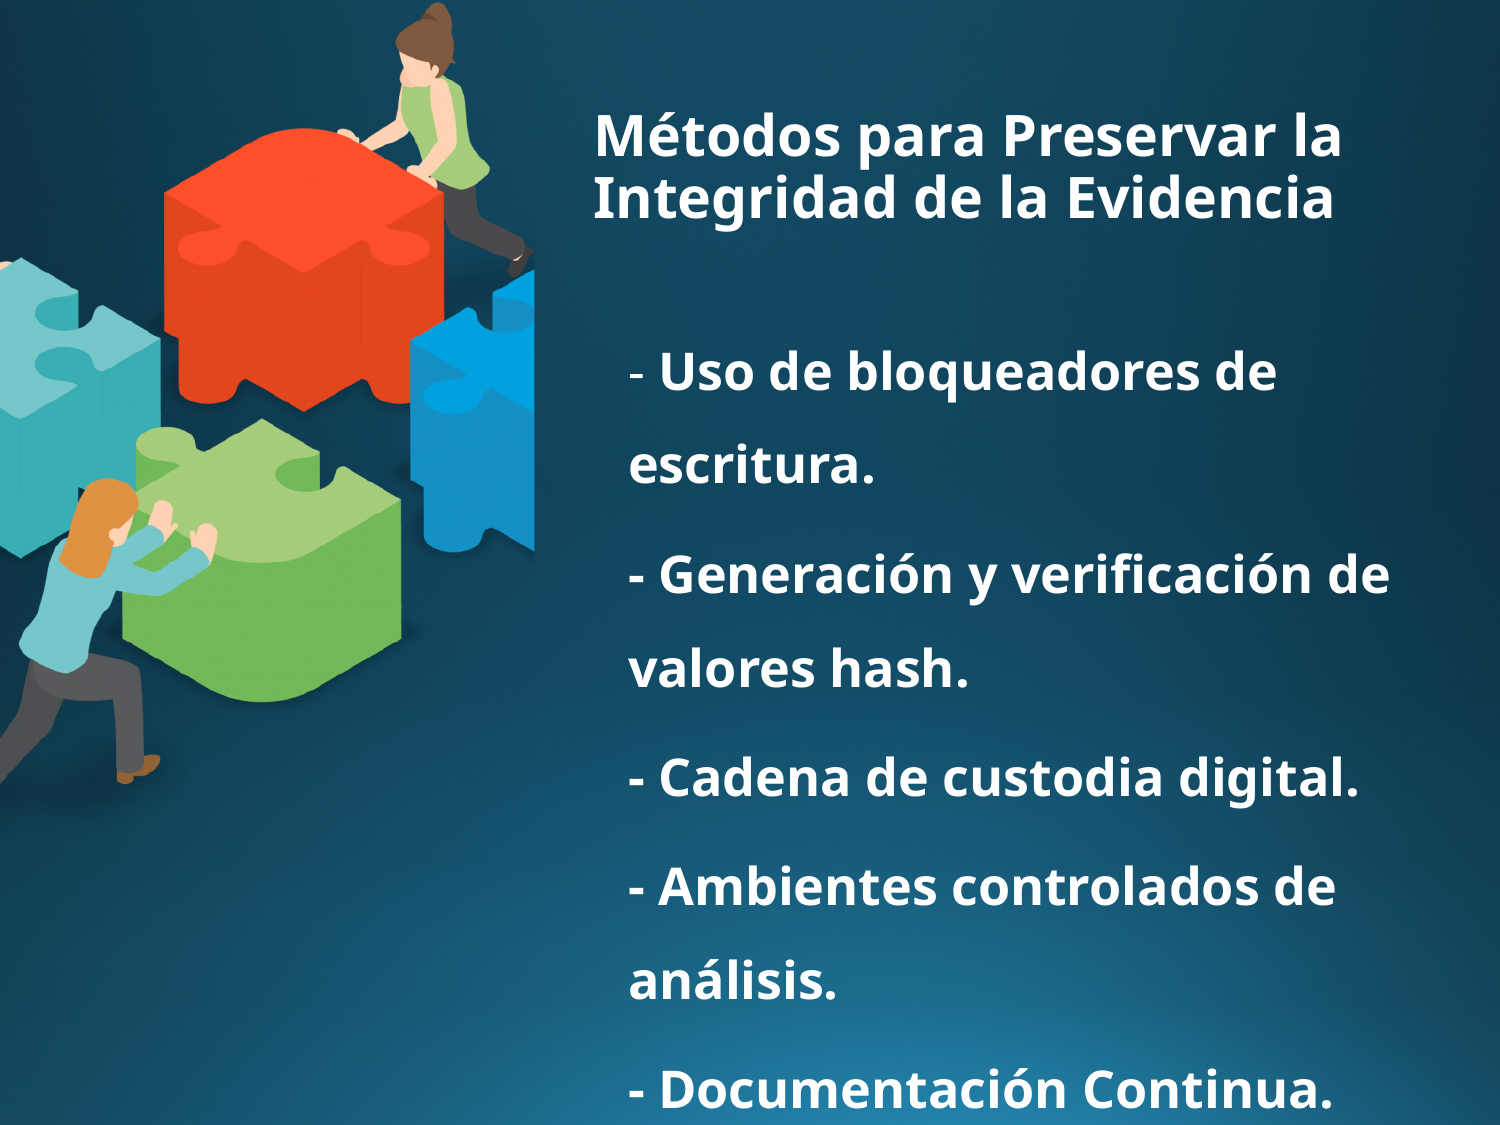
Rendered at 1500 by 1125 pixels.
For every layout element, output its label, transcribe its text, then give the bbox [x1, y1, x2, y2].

title Métodos para Preservar la Integridad de la Evidencia [578, 59, 1397, 278]
picture [0, 0, 1500, 1125]
list - Uso de bloqueadores de escritura. - Generación y verificación de valores hash. - Cadena de custodia digital. - Ambientes controlados de análisis. - Documentación Continua. [613, 299, 1452, 1014]
